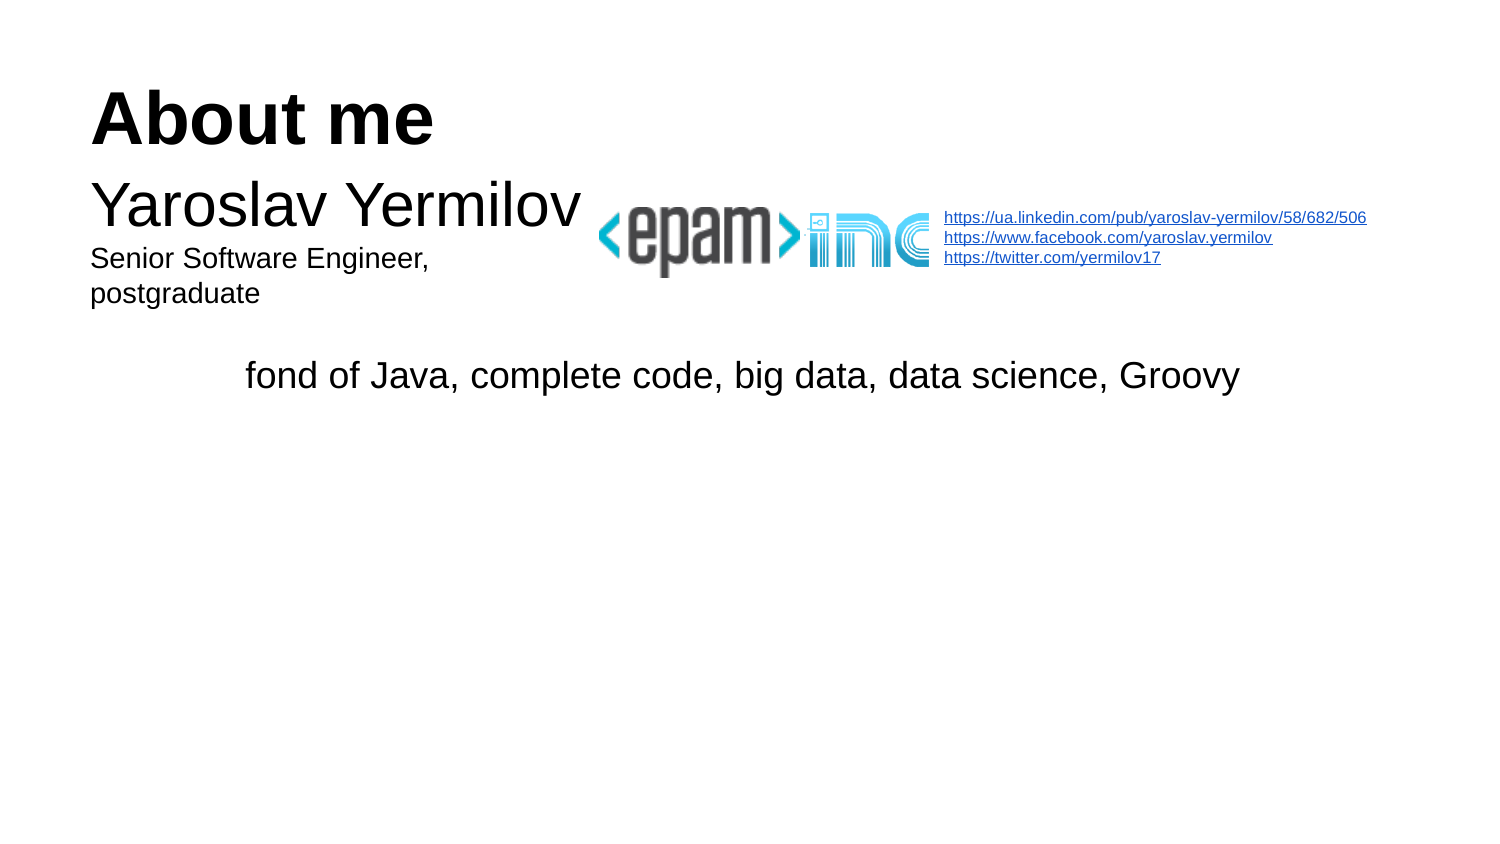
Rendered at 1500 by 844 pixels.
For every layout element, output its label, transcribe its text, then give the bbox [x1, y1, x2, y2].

list Yaroslav Yermilov Senior Software Engineer, postgraduate [75, 174, 612, 299]
list https://ua.linkedin.com/pub/yaroslav-yermilov/58/682/506 https://www.facebook.com/yaroslav.yermilov https://twitter.com/yermilov17 [929, 174, 1425, 299]
picture [599, 207, 800, 279]
list fond of Java, complete code, big data, data science, Groovy [75, 311, 1411, 436]
title About me [75, 33, 1425, 175]
picture [803, 178, 934, 295]
